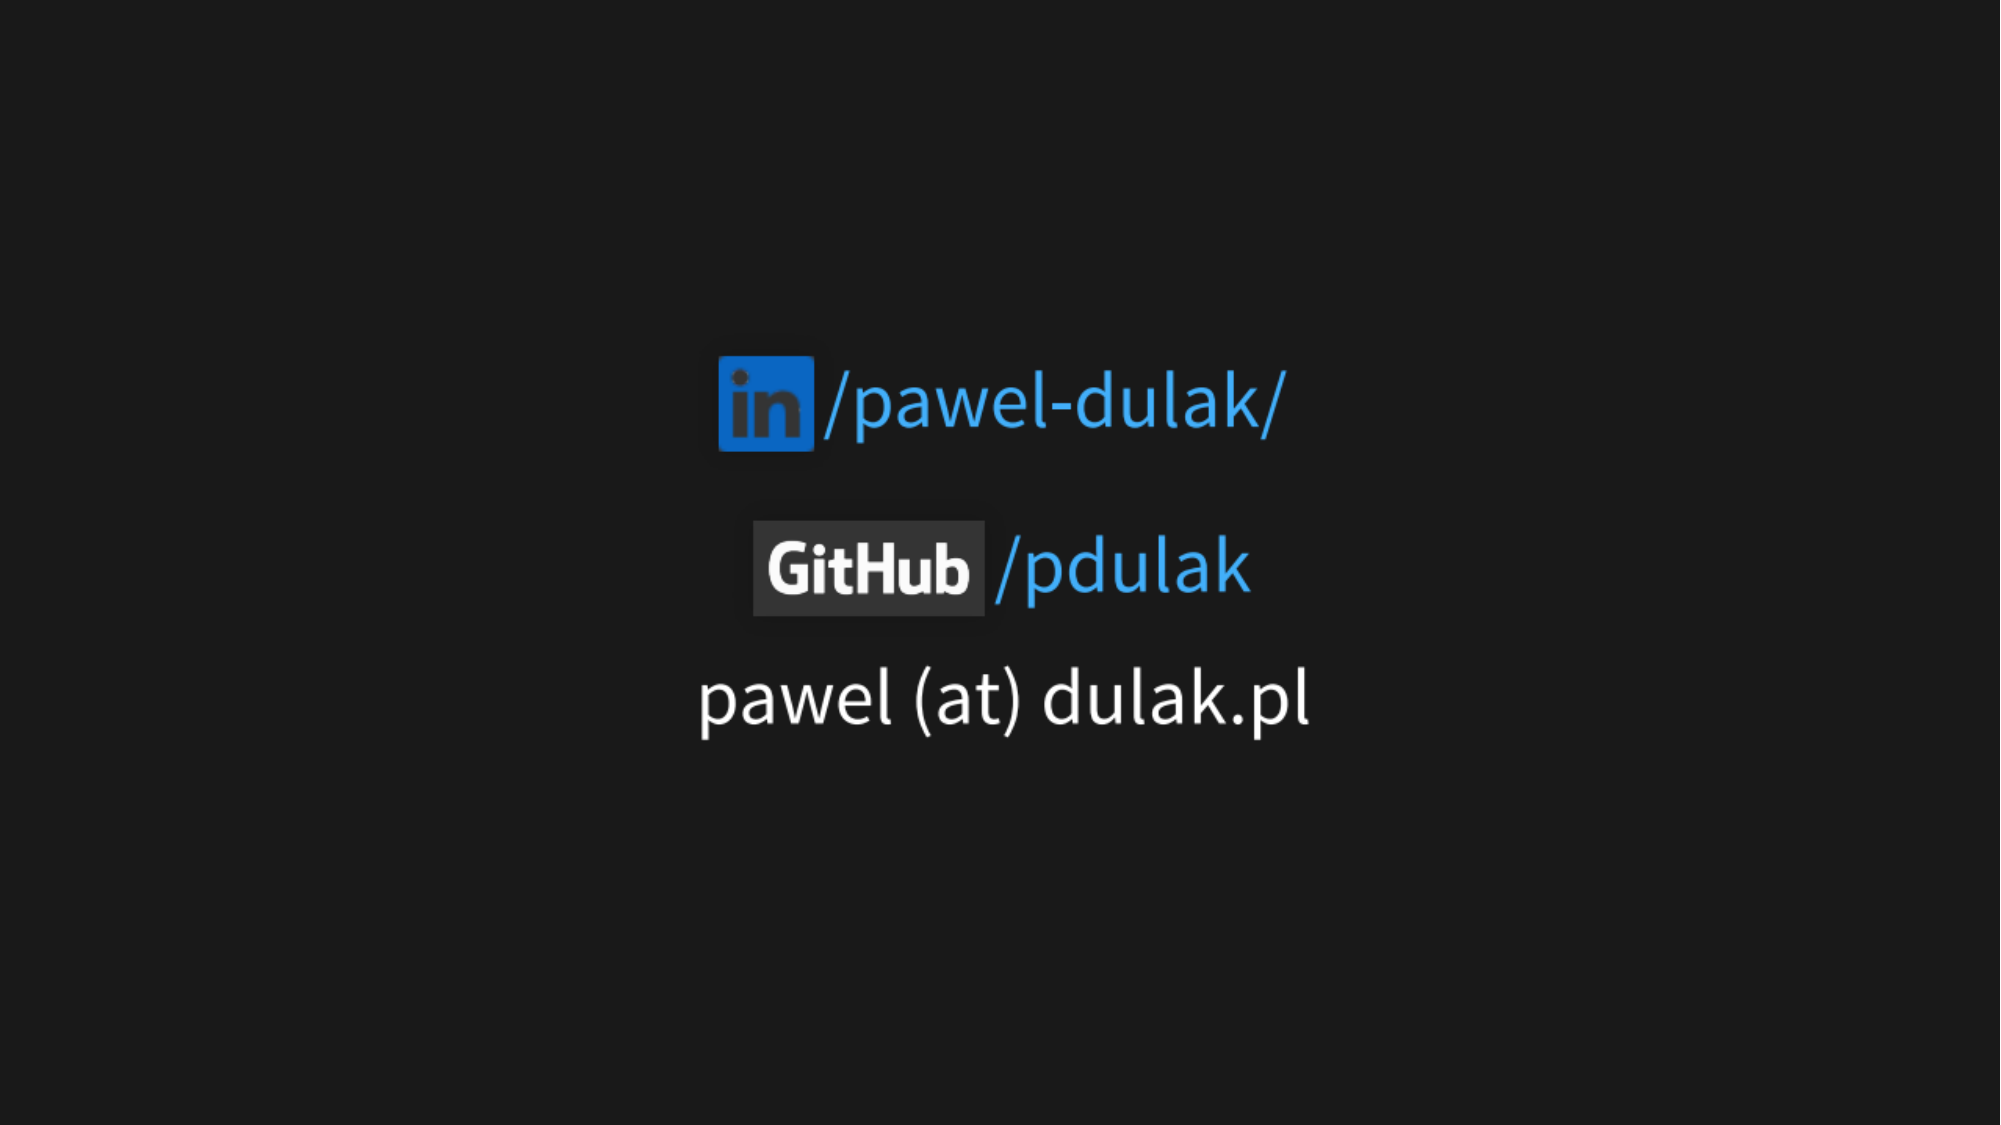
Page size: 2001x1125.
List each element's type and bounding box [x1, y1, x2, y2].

picture [636, 325, 1364, 767]
